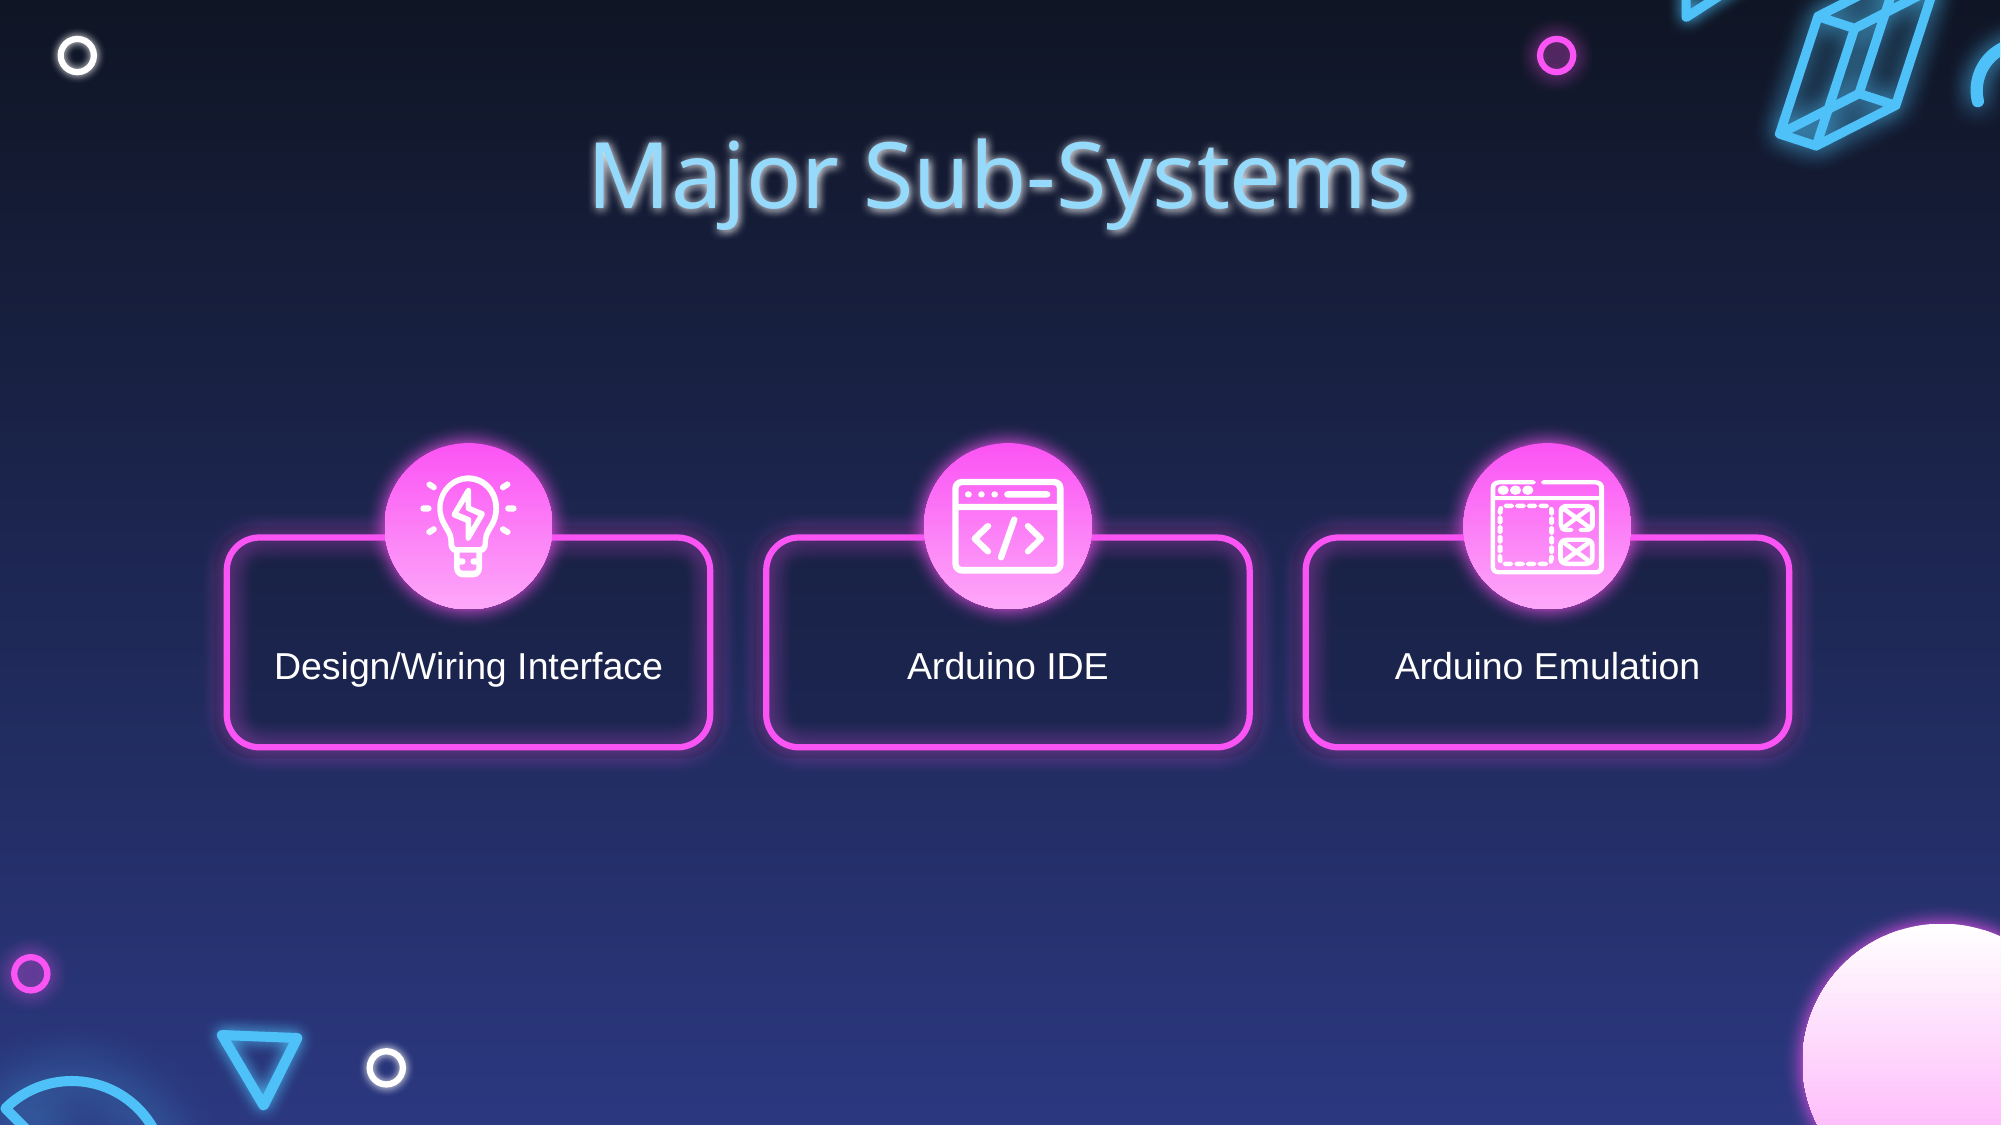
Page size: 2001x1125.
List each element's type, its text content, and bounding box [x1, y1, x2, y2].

text_box [924, 443, 1092, 524]
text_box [952, 478, 1064, 574]
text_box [213, 525, 724, 759]
text_box [1802, 923, 2000, 1125]
text_box [1463, 443, 1632, 524]
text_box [1292, 525, 1803, 759]
text_box Major Sub-Systems [564, 97, 1435, 223]
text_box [752, 525, 1264, 759]
text_box [384, 443, 553, 524]
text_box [1491, 480, 1604, 574]
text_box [420, 475, 517, 578]
